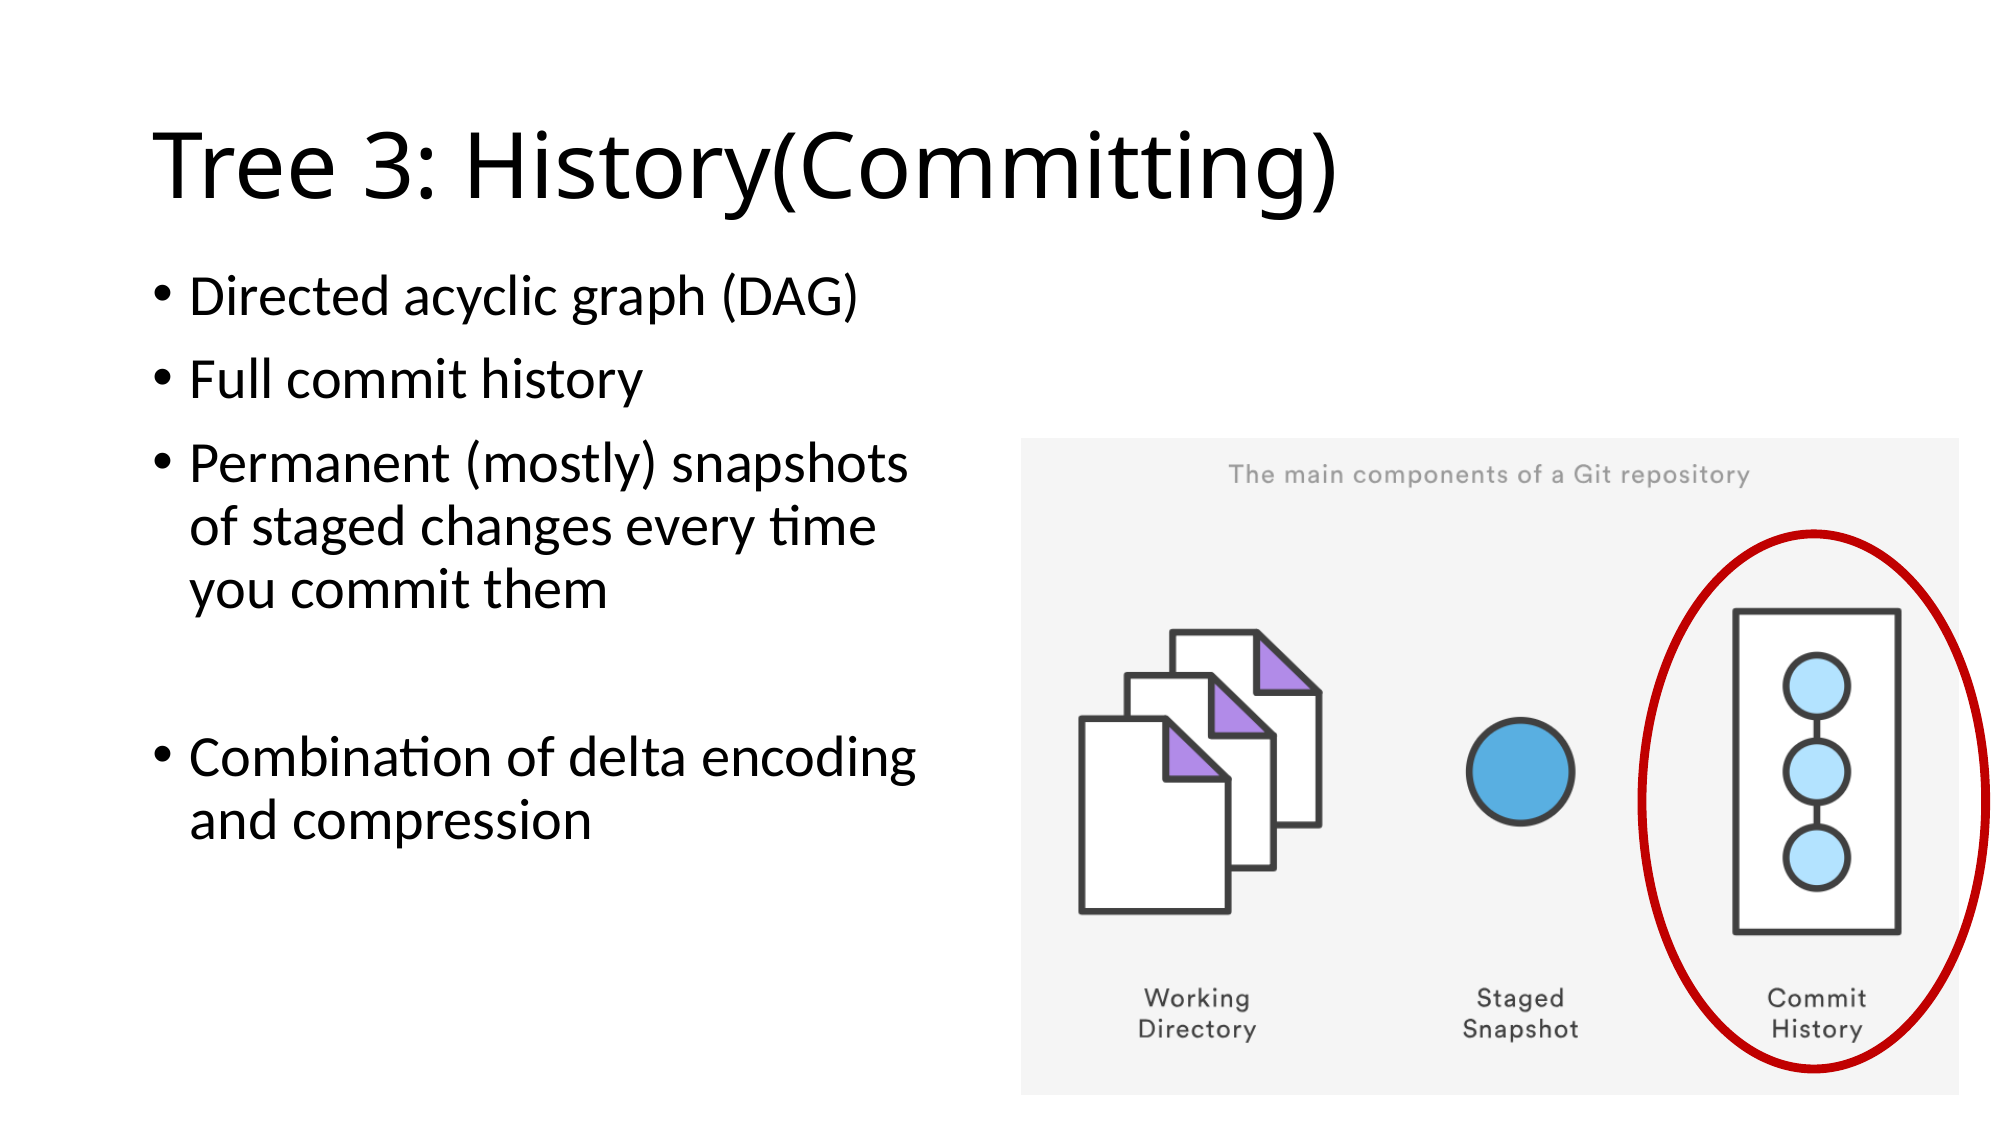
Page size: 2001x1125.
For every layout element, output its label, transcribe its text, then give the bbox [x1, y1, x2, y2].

title Tree 3: History(Committing) [137, 59, 1863, 278]
text_box [1959, 655, 1987, 948]
list Directed acyclic graph (DAG) Full commit history Permanent (mostly) snapshots of staged changes every time you commit them Combination of delta encoding and compression [137, 257, 967, 910]
picture [1021, 438, 1959, 1095]
